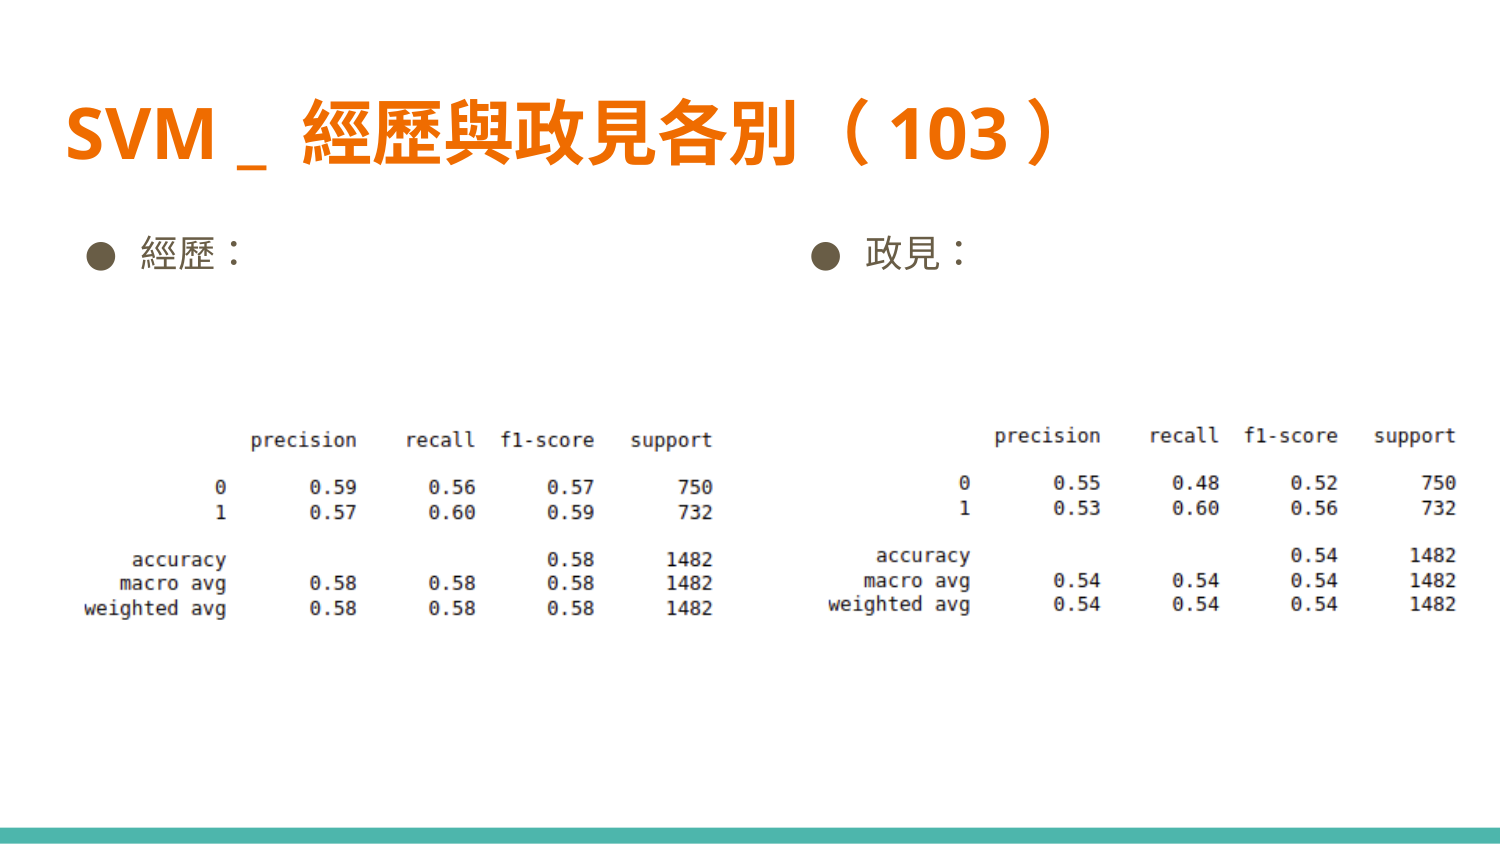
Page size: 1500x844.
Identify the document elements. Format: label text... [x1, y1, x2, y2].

text_box 政見： [775, 207, 1475, 388]
picture [71, 411, 730, 642]
text_box SVM _ 經歷與政見各別（103） [51, 72, 1449, 189]
picture [811, 405, 1475, 630]
text_box 經歷： [51, 207, 750, 388]
